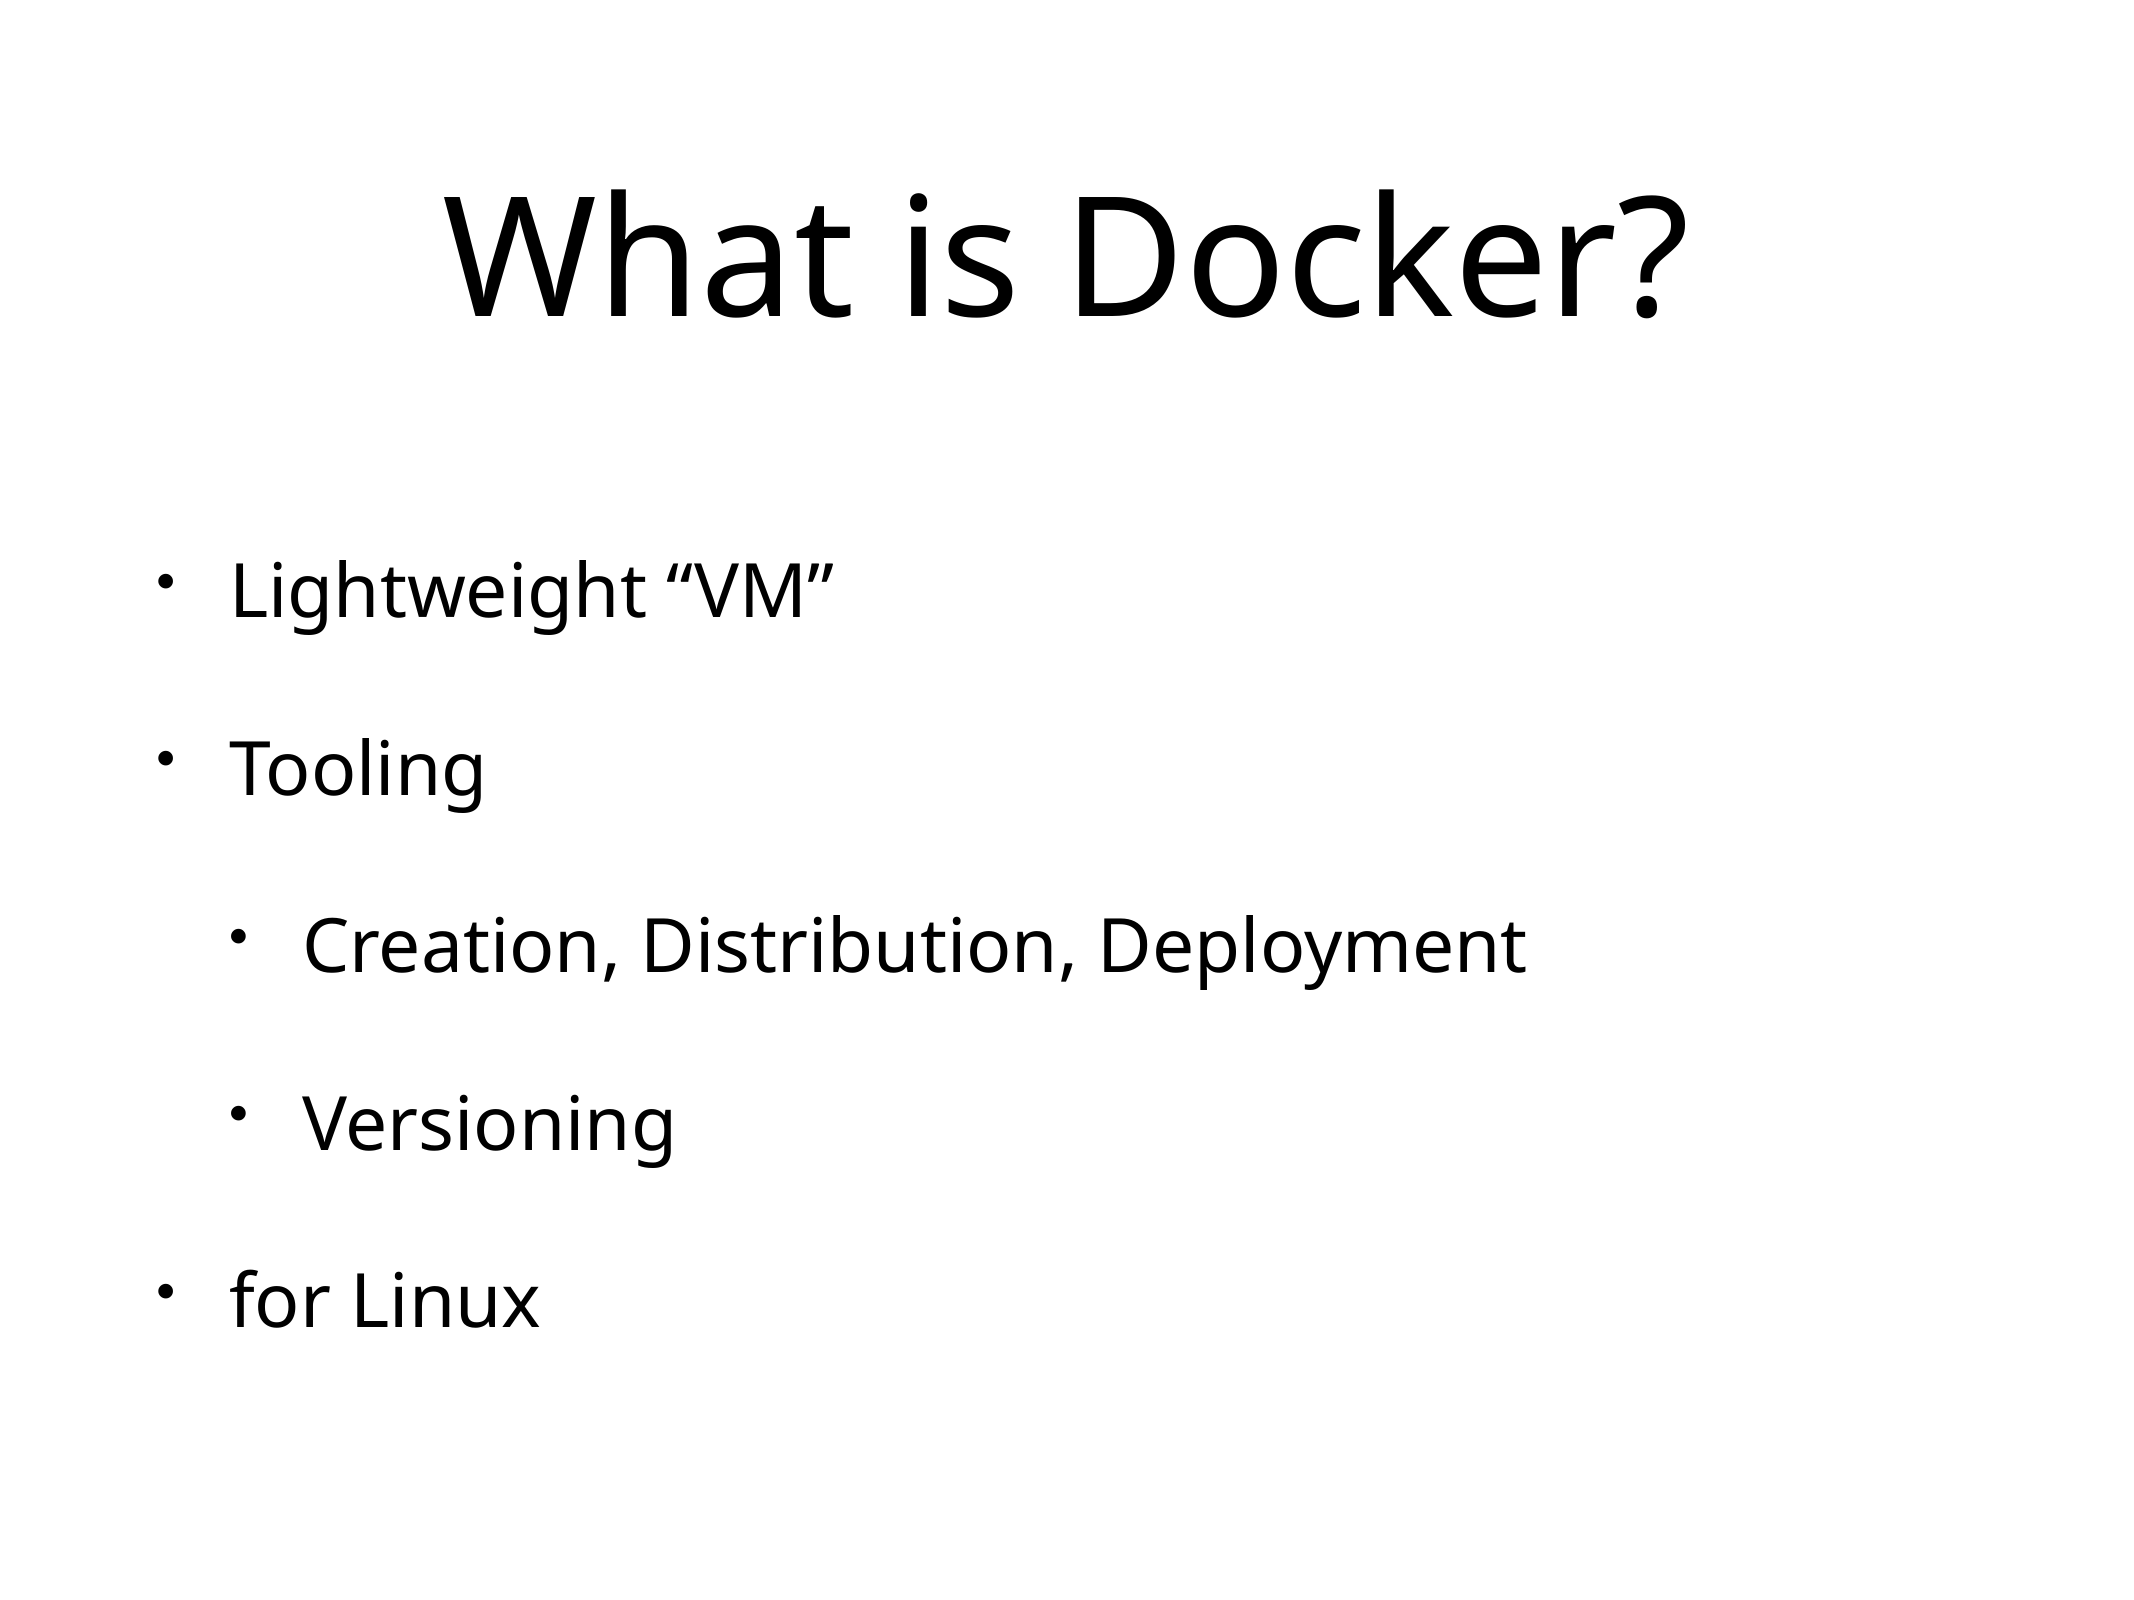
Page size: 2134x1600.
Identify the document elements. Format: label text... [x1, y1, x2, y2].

list Lightweight “VM” Tooling Creation, Distribution, Deployment Versioning for Linux [155, 426, 1978, 1459]
title What is Docker? [155, 72, 1978, 426]
